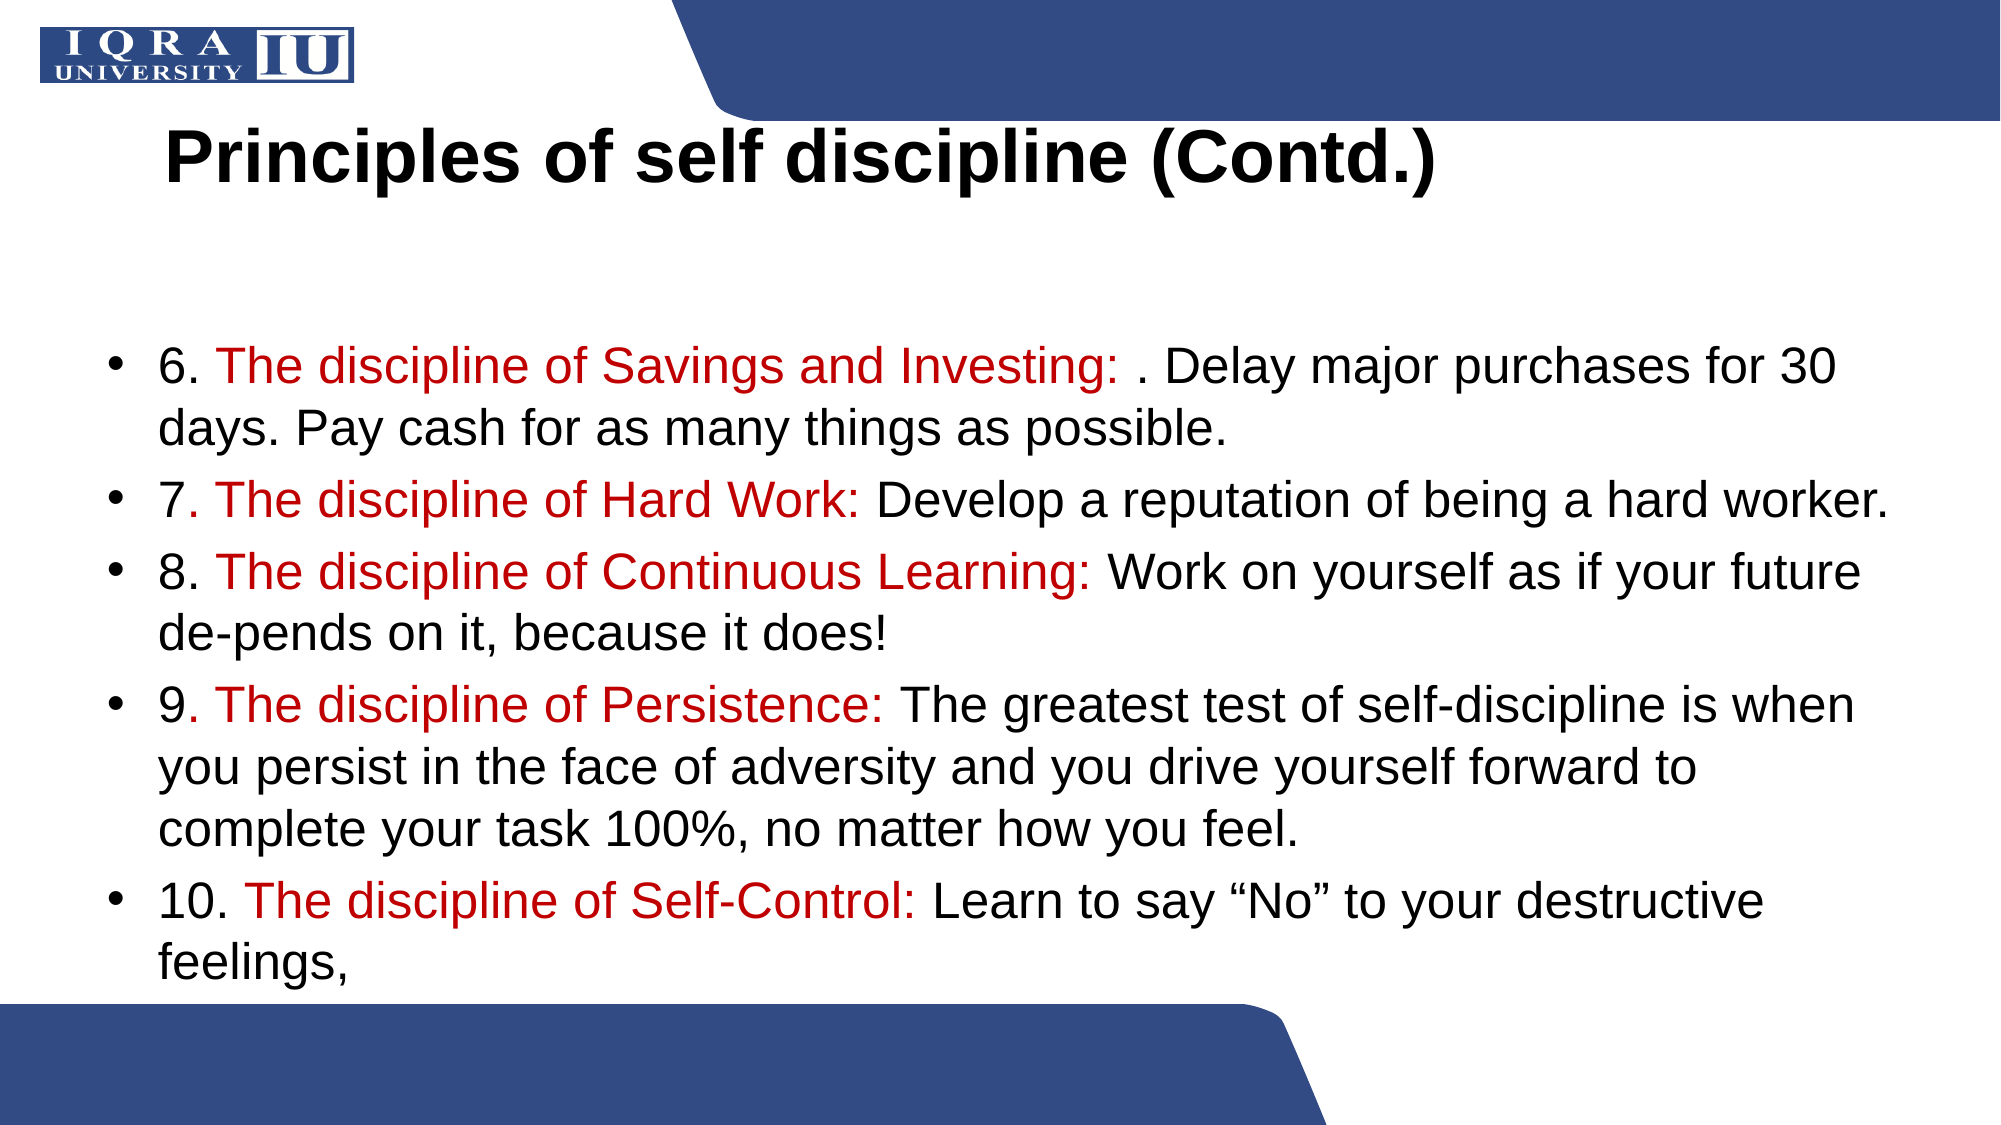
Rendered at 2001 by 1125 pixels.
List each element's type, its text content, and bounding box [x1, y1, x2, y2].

list 6. The discipline of Savings and Investing: . Delay major purchases for 30 days. Pay cash for as many things as possible. 7. The discipline of Hard Work: Develop a reputation of being a hard worker. 8. The discipline of Continuous Learning: Work on yourself as if your future de-pends on it, because it does! 9. The discipline of Persistence: The greatest test of self-discipline is when you persist in the face of adversity and you drive yourself forward to complete your task 100%, no matter how you feel. 10. The discipline of Self-Control: Learn to say “No” to your destructive feelings, [92, 324, 1933, 1000]
picture [39, 26, 355, 83]
title Principles of self discipline (Contd.) [150, 99, 1850, 288]
